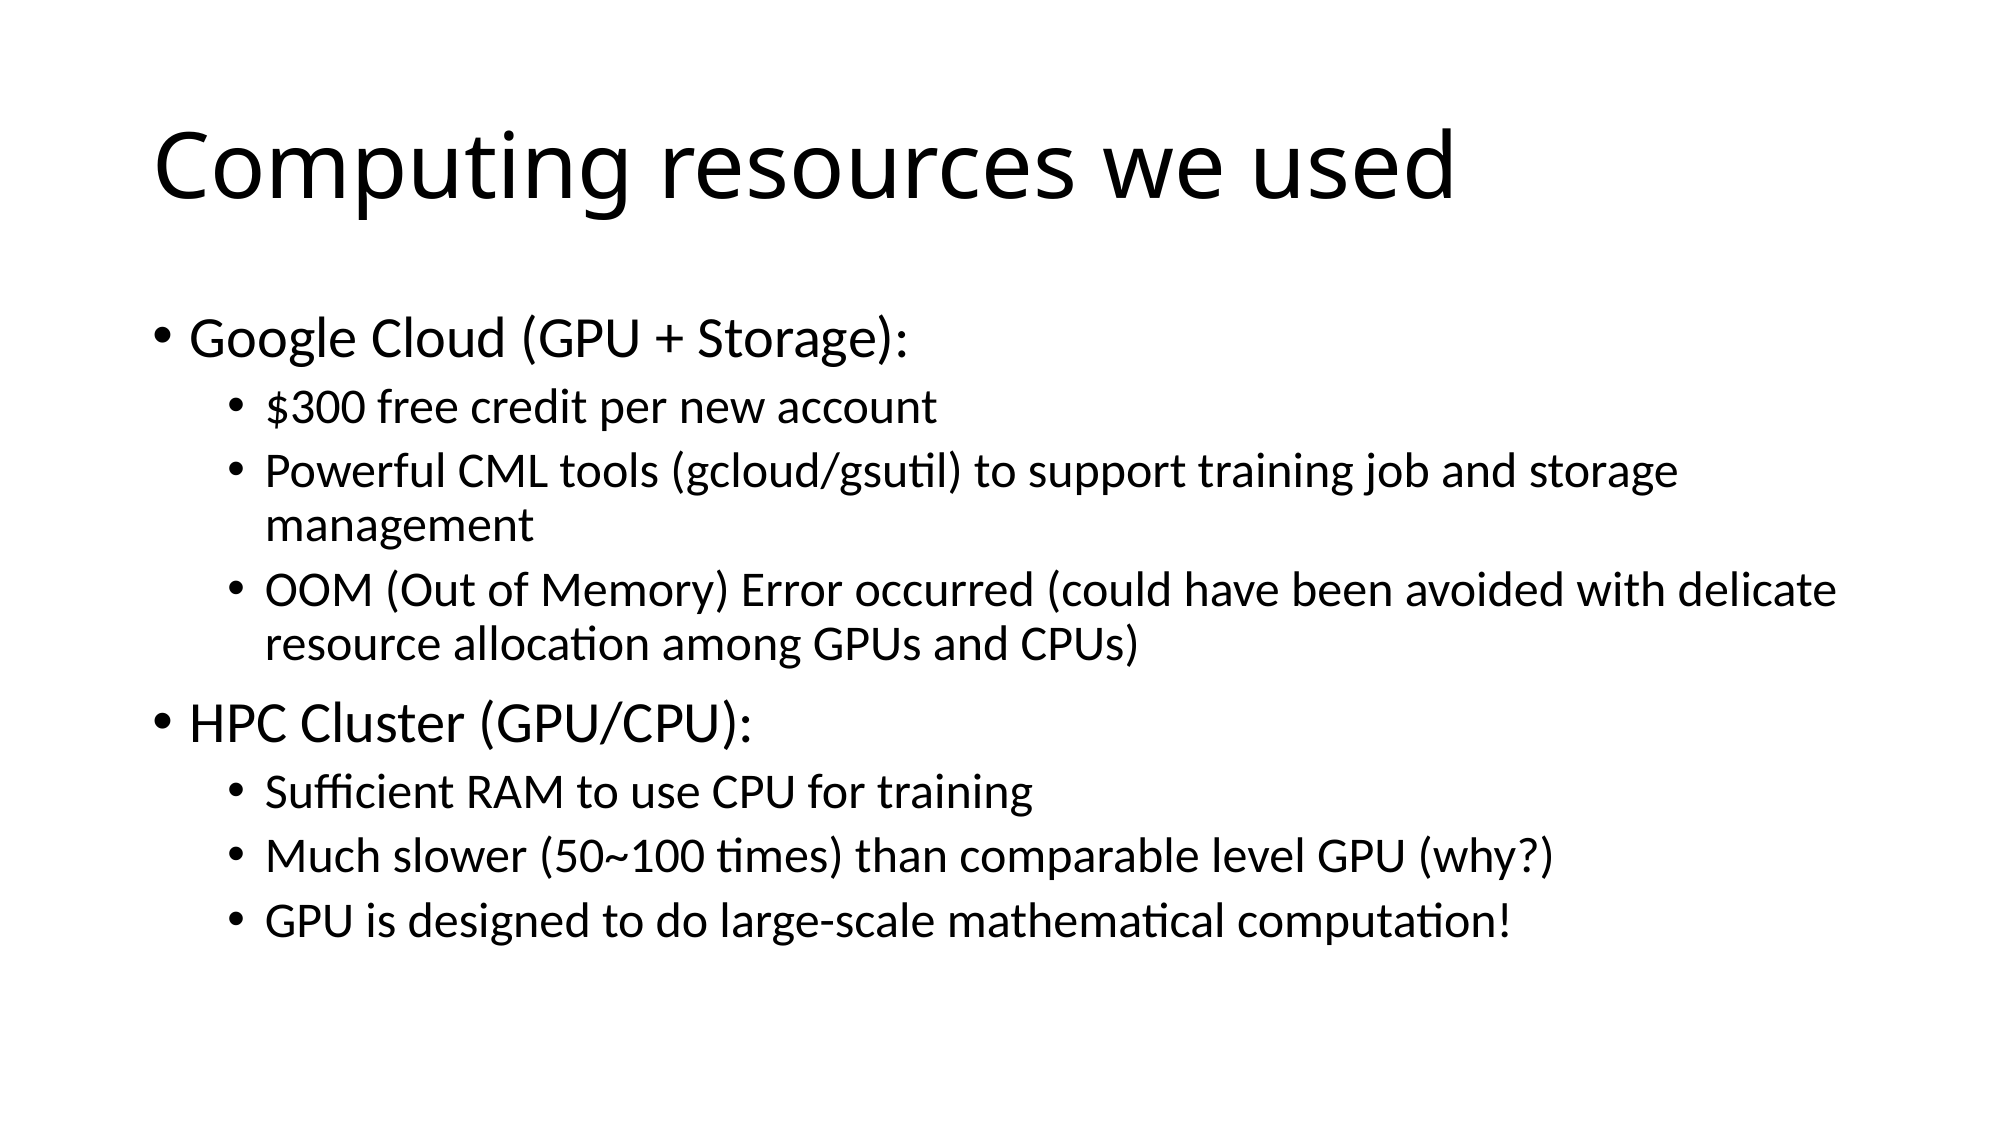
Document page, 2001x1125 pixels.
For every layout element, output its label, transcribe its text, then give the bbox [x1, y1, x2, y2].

title Computing resources we used [137, 59, 1863, 278]
list Google Cloud (GPU + Storage): $300 free credit per new account Powerful CML tools (gcloud/gsutil) to support training job and storage management OOM (Out of Memory) Error occurred (could have been avoided with delicate resource allocation among GPUs and CPUs) HPC Cluster (GPU/CPU): Sufficient RAM to use CPU for training Much slower (50~100 times) than comparable level GPU (why?) GPU is designed to do large-scale mathematical computation! [137, 299, 1863, 1014]
